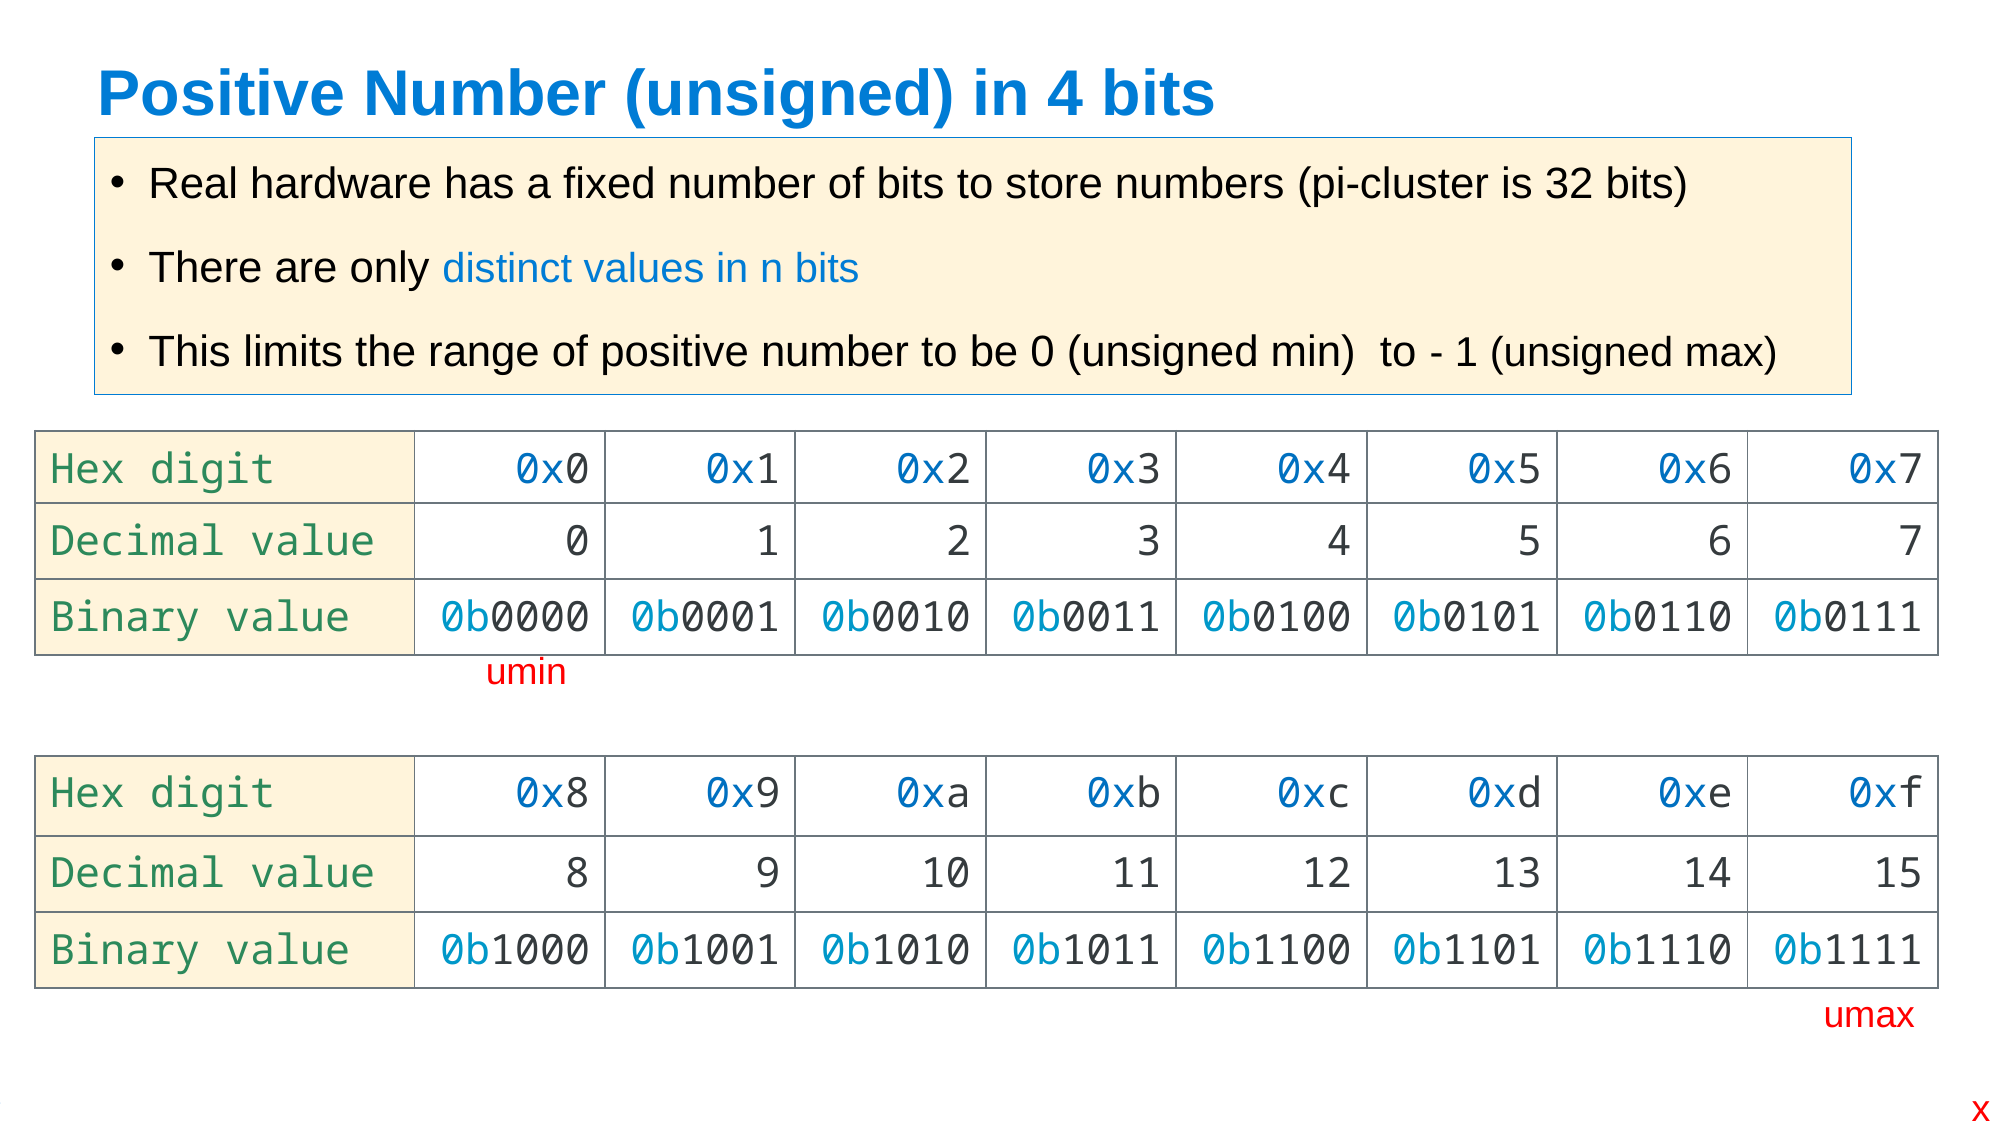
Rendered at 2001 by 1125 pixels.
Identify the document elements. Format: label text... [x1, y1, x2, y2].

table_cell Binary value [36, 913, 414, 987]
table_header 0xb [987, 757, 1175, 835]
table_cell 5 [1368, 504, 1556, 578]
text_box umax [1808, 982, 1930, 1043]
table_cell 0b1000 [415, 913, 604, 987]
table_header 0x1 [606, 432, 794, 502]
table_cell 6 [1558, 504, 1747, 578]
table_cell 0b1101 [1368, 913, 1556, 987]
table_cell Decimal value [36, 837, 414, 911]
table_header 0x6 [1558, 432, 1747, 502]
table_cell 0b1001 [606, 913, 794, 987]
table_cell 0b0000 [415, 580, 604, 654]
text_box umin [471, 639, 582, 700]
table_header 0x8 [415, 757, 604, 835]
table_cell Decimal value [36, 504, 414, 578]
table_cell 0b0011 [987, 580, 1175, 654]
table_cell 15 [1748, 837, 1937, 911]
table_cell 1 [606, 504, 794, 578]
table_header 0xf [1748, 757, 1937, 835]
table_cell 13 [1368, 837, 1556, 911]
table_cell 7 [1748, 504, 1937, 578]
table_header 0xa [796, 757, 985, 835]
table_header 0x0 [415, 432, 604, 502]
table_header Hex digit [36, 757, 414, 835]
table_cell 0 [415, 504, 604, 578]
table_cell Binary value [36, 580, 414, 654]
table_cell 2 [796, 504, 985, 578]
table_cell 0b1110 [1558, 913, 1747, 987]
table_cell 0b0111 [1748, 580, 1937, 654]
table_cell 0b0010 [796, 580, 985, 654]
table_cell 0b1100 [1177, 913, 1366, 987]
table_cell 0b1011 [987, 913, 1175, 987]
table_header 0xe [1558, 757, 1747, 835]
table_cell 9 [606, 837, 794, 911]
table_cell 0b1111 [1748, 913, 1937, 987]
table_cell 4 [1177, 504, 1366, 578]
table_cell 0b0101 [1368, 580, 1556, 654]
table_header 0x2 [796, 432, 985, 502]
table_cell 0b0110 [1558, 580, 1747, 654]
text_box x [1956, 1076, 2000, 1125]
table_cell 10 [796, 837, 985, 911]
table_cell 11 [987, 837, 1175, 911]
table_cell 8 [415, 837, 604, 911]
table_header 0x7 [1748, 432, 1937, 502]
table_cell 0b0001 [606, 580, 794, 654]
table_cell 14 [1558, 837, 1747, 911]
table_cell 12 [1177, 837, 1366, 911]
table_cell 3 [987, 504, 1175, 578]
title Positive Number (unsigned) in 4 bits [82, 19, 1808, 137]
table_header 0xc [1177, 757, 1366, 835]
table_header 0x9 [606, 757, 794, 835]
table_header 0x3 [987, 432, 1175, 502]
table_cell 0b0100 [1177, 580, 1366, 654]
table_header Hex digit [36, 432, 414, 502]
table_header 0x4 [1177, 432, 1366, 502]
table_cell 0b1010 [796, 913, 985, 987]
table_header 0xd [1368, 757, 1556, 835]
table_header 0x5 [1368, 432, 1556, 502]
